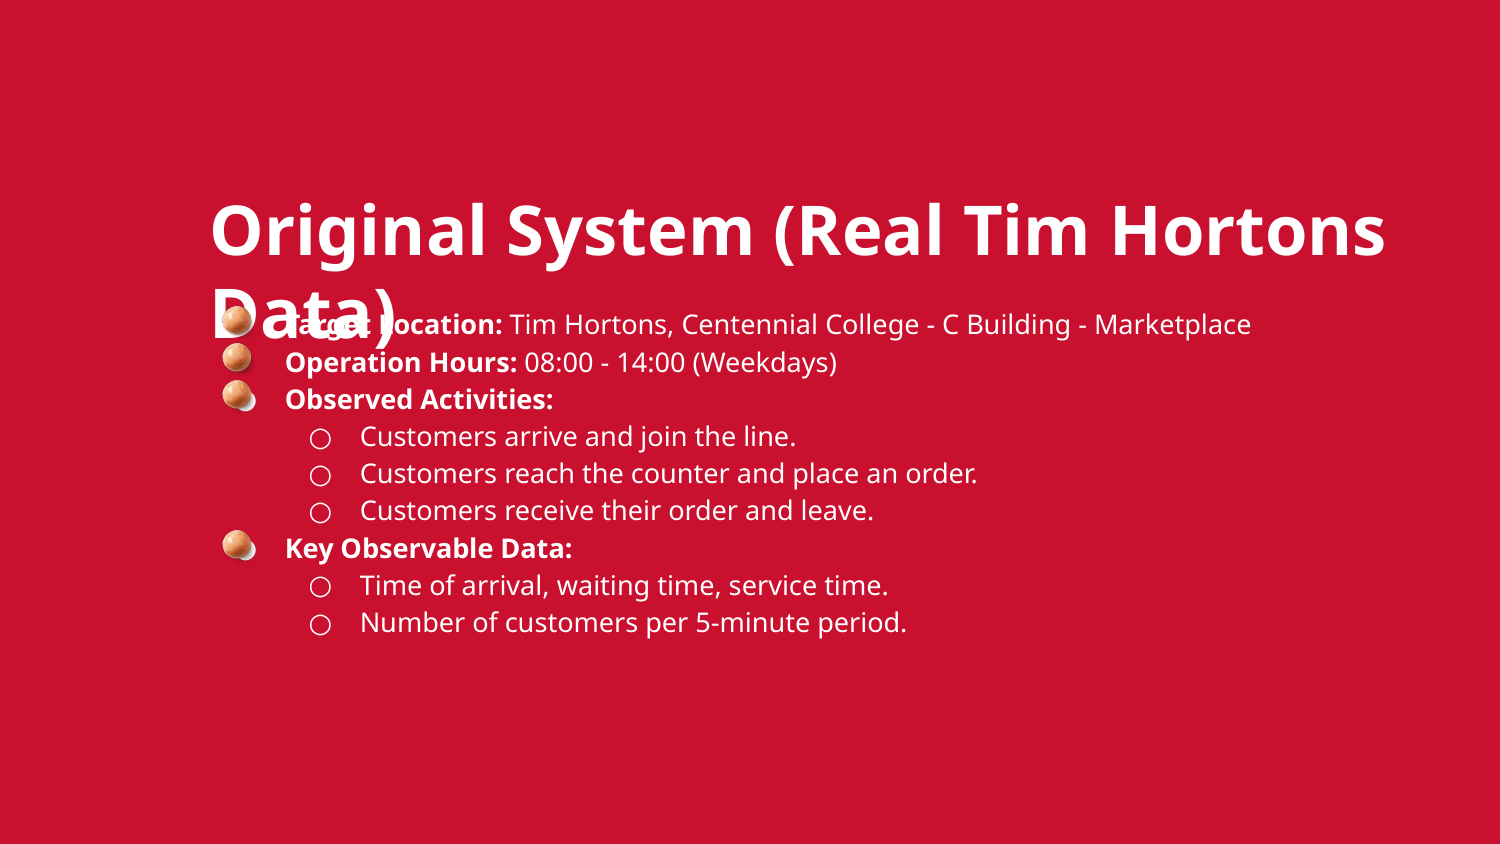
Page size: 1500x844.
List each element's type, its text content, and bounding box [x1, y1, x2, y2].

title Original System (Real Tim Hortons Data) [194, 171, 1409, 288]
list Target Location: Tim Hortons, Centennial College - C Building - Marketplace Operation Hours: 08:00 - 14:00 (Weekdays) Observed Activities: Customers arrive and join the line. Customers reach the counter and place an order. Customers receive their order and leave. Key Observable Data: Time of arrival, waiting time, service time. Number of customers per 5-minute period. [194, 288, 1500, 844]
picture [213, 299, 263, 423]
picture [213, 522, 263, 572]
